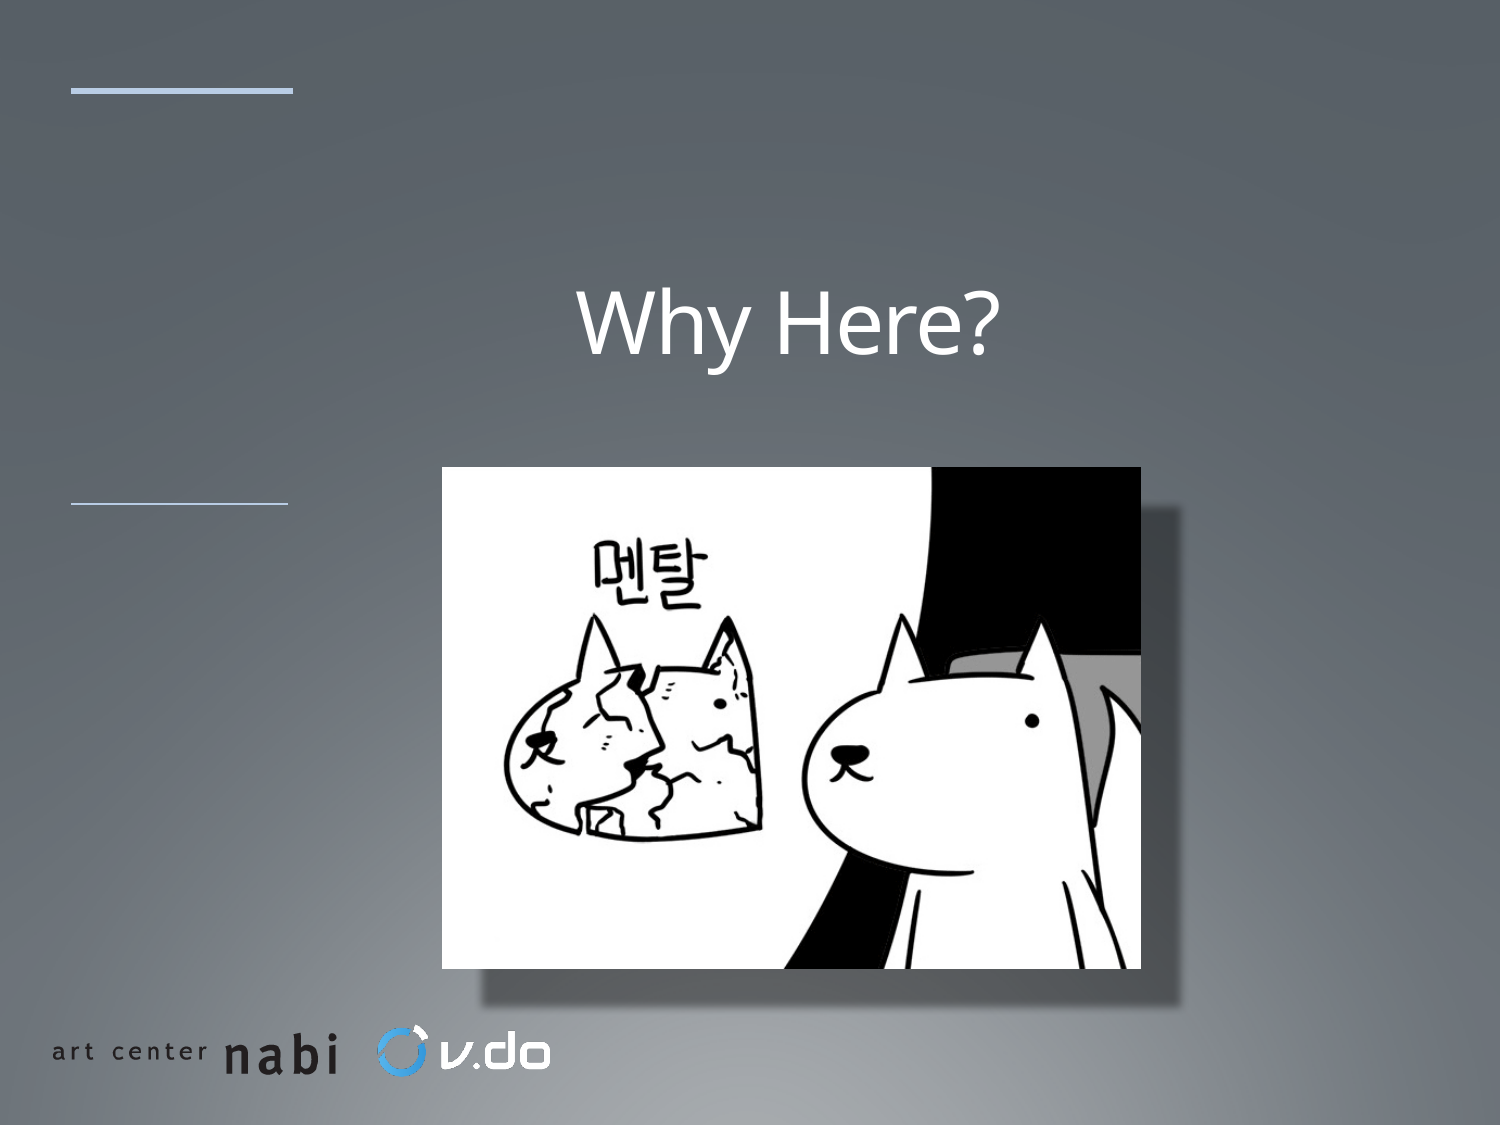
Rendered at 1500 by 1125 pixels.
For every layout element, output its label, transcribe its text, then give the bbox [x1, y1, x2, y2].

text_box Why Here? [342, 148, 1235, 490]
picture [0, 0, 1500, 1125]
